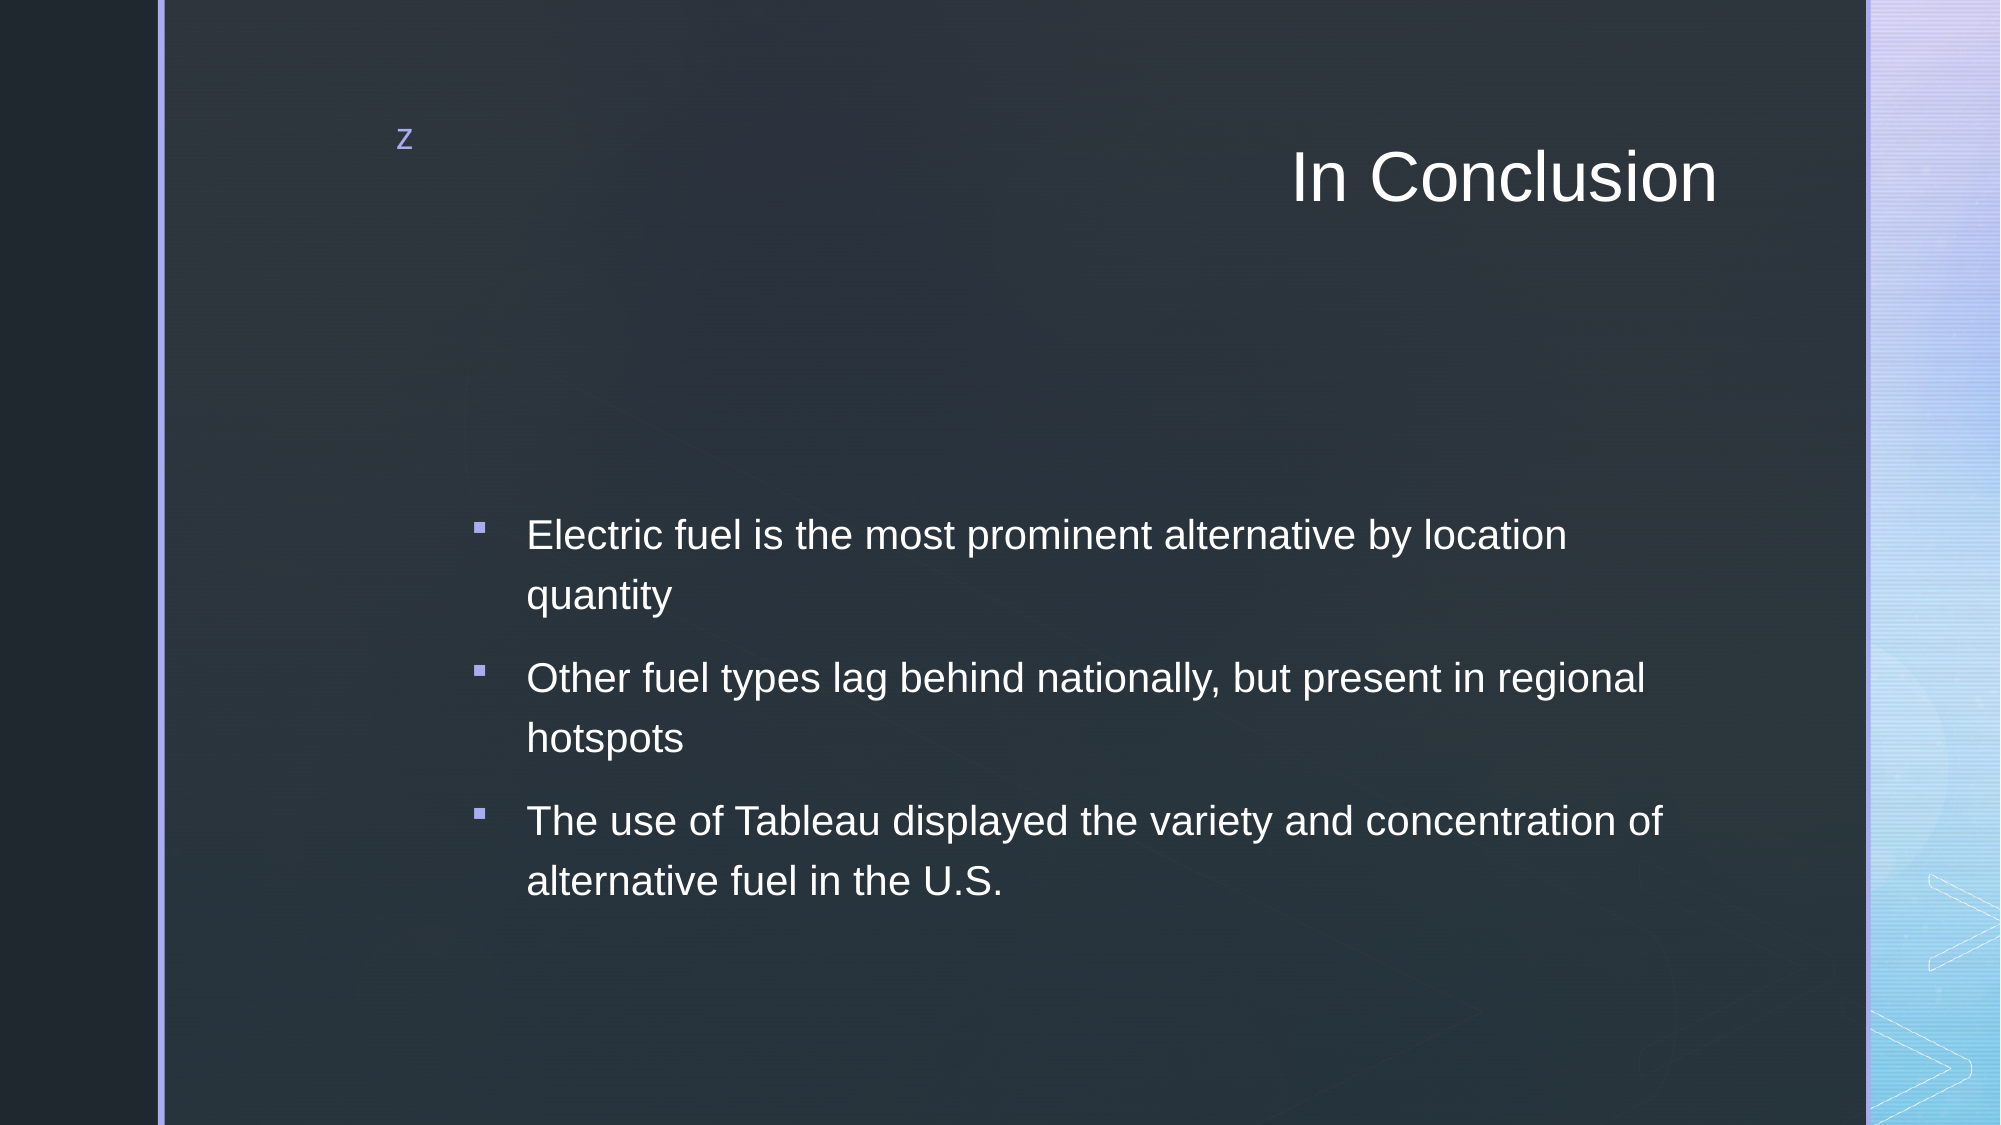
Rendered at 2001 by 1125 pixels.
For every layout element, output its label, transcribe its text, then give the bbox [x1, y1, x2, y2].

list Electric fuel is the most prominent alternative by location quantity Other fuel types lag behind nationally, but present in regional hotspots The use of Tableau displayed the variety and concentration of alternative fuel in the U.S. [454, 336, 1734, 993]
title In Conclusion [428, 132, 1734, 310]
picture [1871, 0, 2001, 1125]
